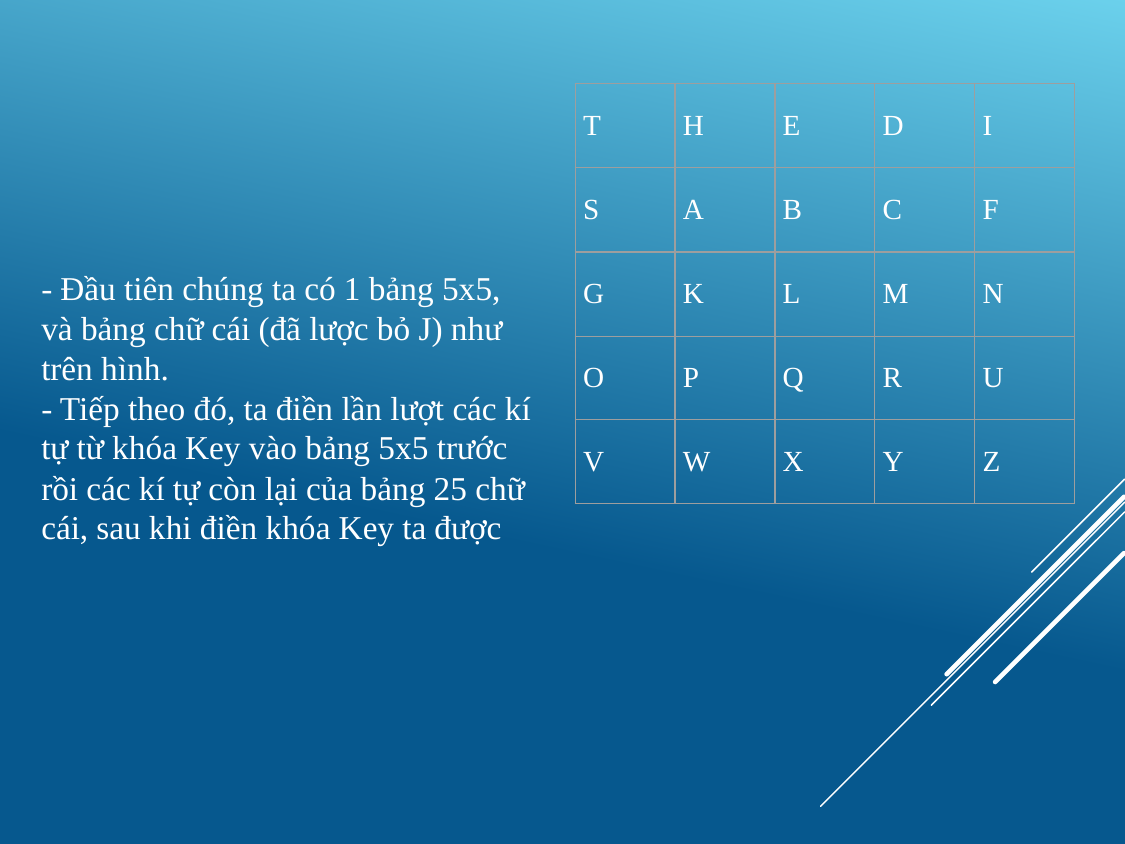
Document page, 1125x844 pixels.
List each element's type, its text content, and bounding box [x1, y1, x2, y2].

table_cell O [576, 337, 674, 419]
table_cell C [875, 168, 974, 251]
table_cell F [975, 168, 1074, 251]
table_header H [676, 84, 774, 167]
table_cell W [676, 420, 774, 503]
table_cell X [776, 420, 874, 503]
table_cell B [776, 168, 874, 251]
table_cell U [975, 337, 1074, 419]
table_header I [975, 84, 1074, 167]
text_box - Đầu tiên chúng ta có 1 bảng 5x5, và bảng chữ cái (đã lược bỏ J) như trên hình. - Tiếp theo đó, ta điền lần lượt các kí tự từ khóa Key vào bảng 5x5 trước rồi các kí tự còn lại của bảng 25 chữ cái, sau khi điền khóa Key ta được [26, 259, 550, 580]
table_header E [776, 84, 874, 167]
table_cell K [676, 253, 774, 336]
table_cell Q [776, 337, 874, 419]
table_header T [576, 84, 674, 167]
table_cell L [776, 253, 874, 336]
table_header D [875, 84, 974, 167]
table_cell R [875, 337, 974, 419]
table_cell S [576, 168, 674, 251]
table_cell V [576, 420, 674, 503]
table_cell A [676, 168, 774, 251]
table_cell Y [875, 420, 974, 503]
table_cell P [676, 337, 774, 419]
table_cell M [875, 253, 974, 336]
table_cell Z [975, 420, 1074, 503]
table_cell G [576, 253, 674, 336]
table_cell N [975, 253, 1074, 336]
